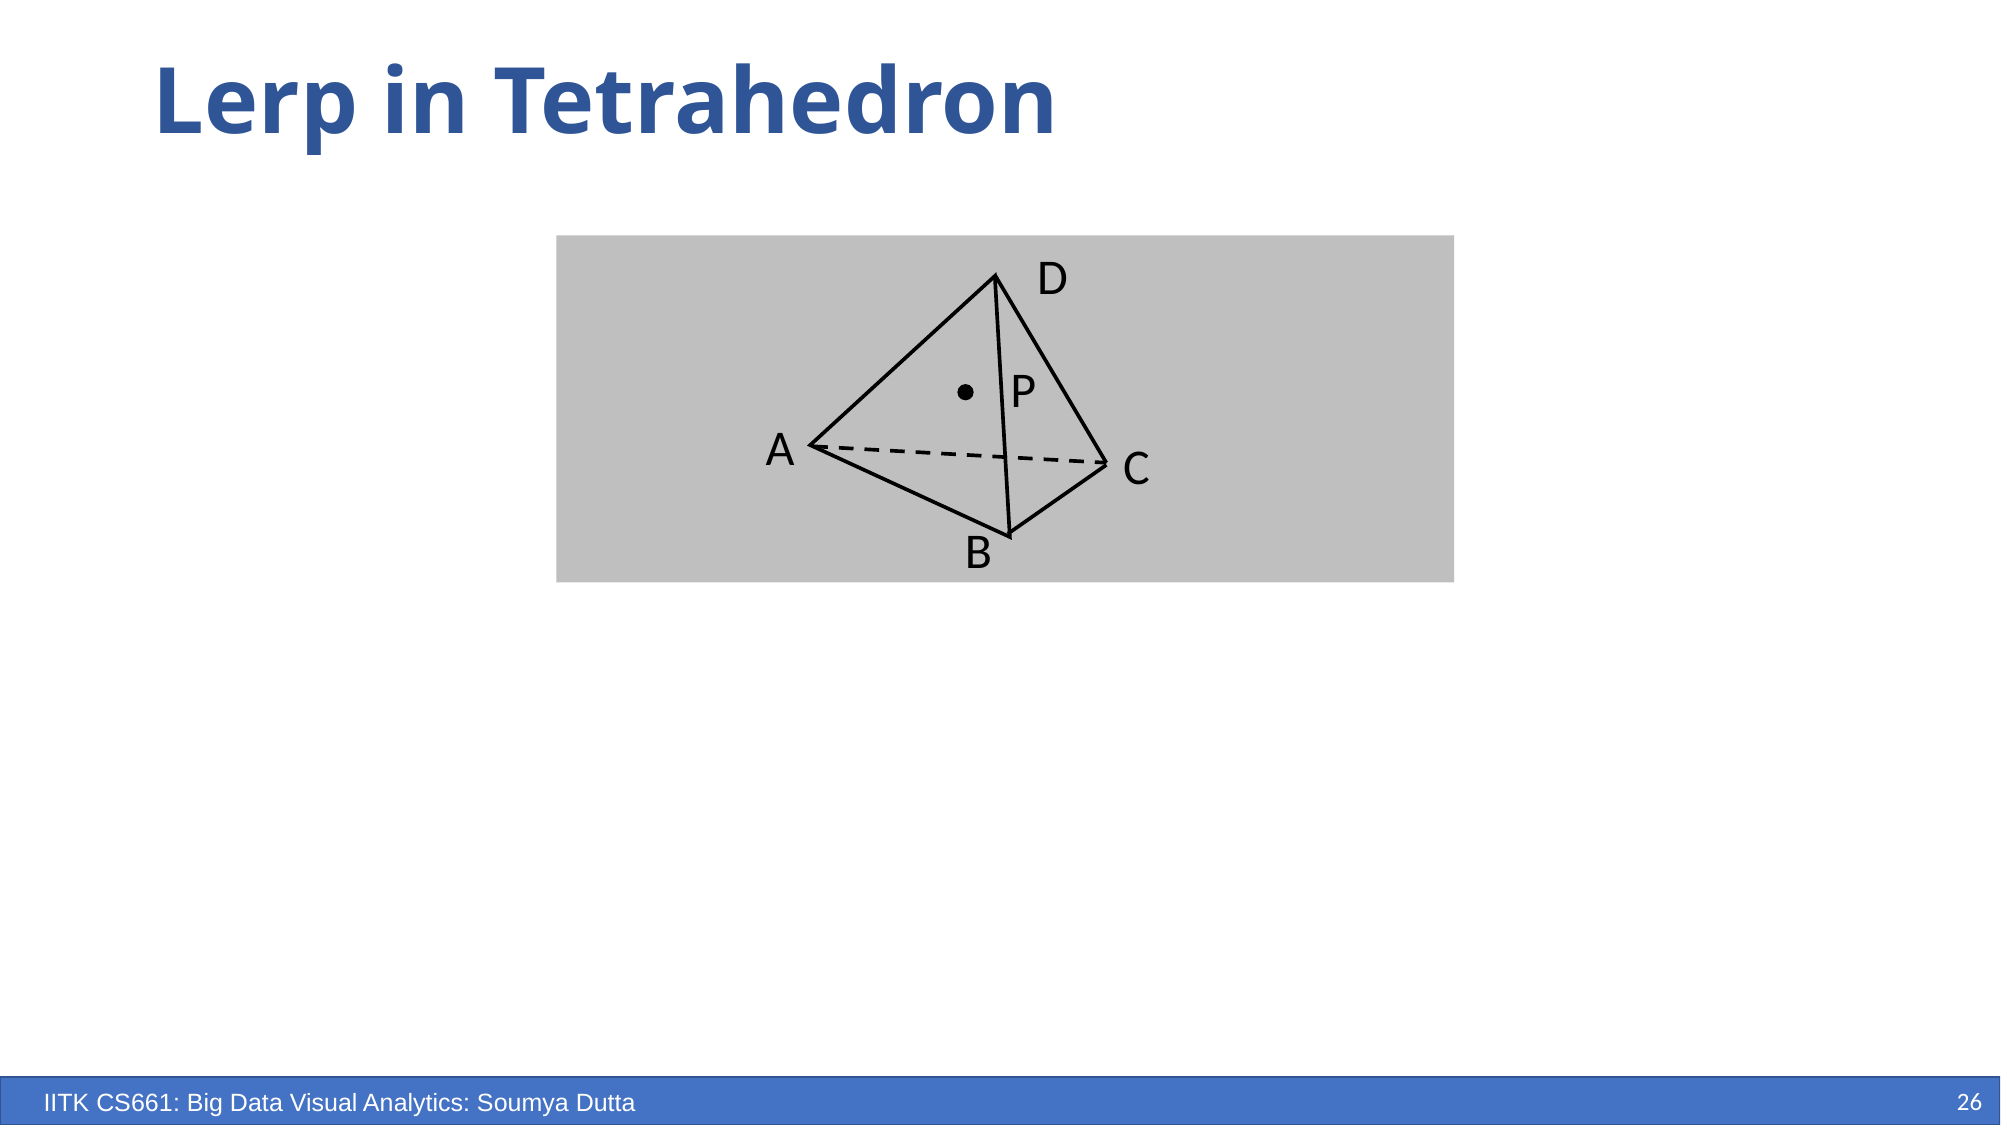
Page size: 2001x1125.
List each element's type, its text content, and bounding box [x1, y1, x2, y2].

text_box [556, 235, 1455, 583]
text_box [750, 237, 1166, 587]
title Lerp in Tetrahedron [137, 35, 1863, 173]
